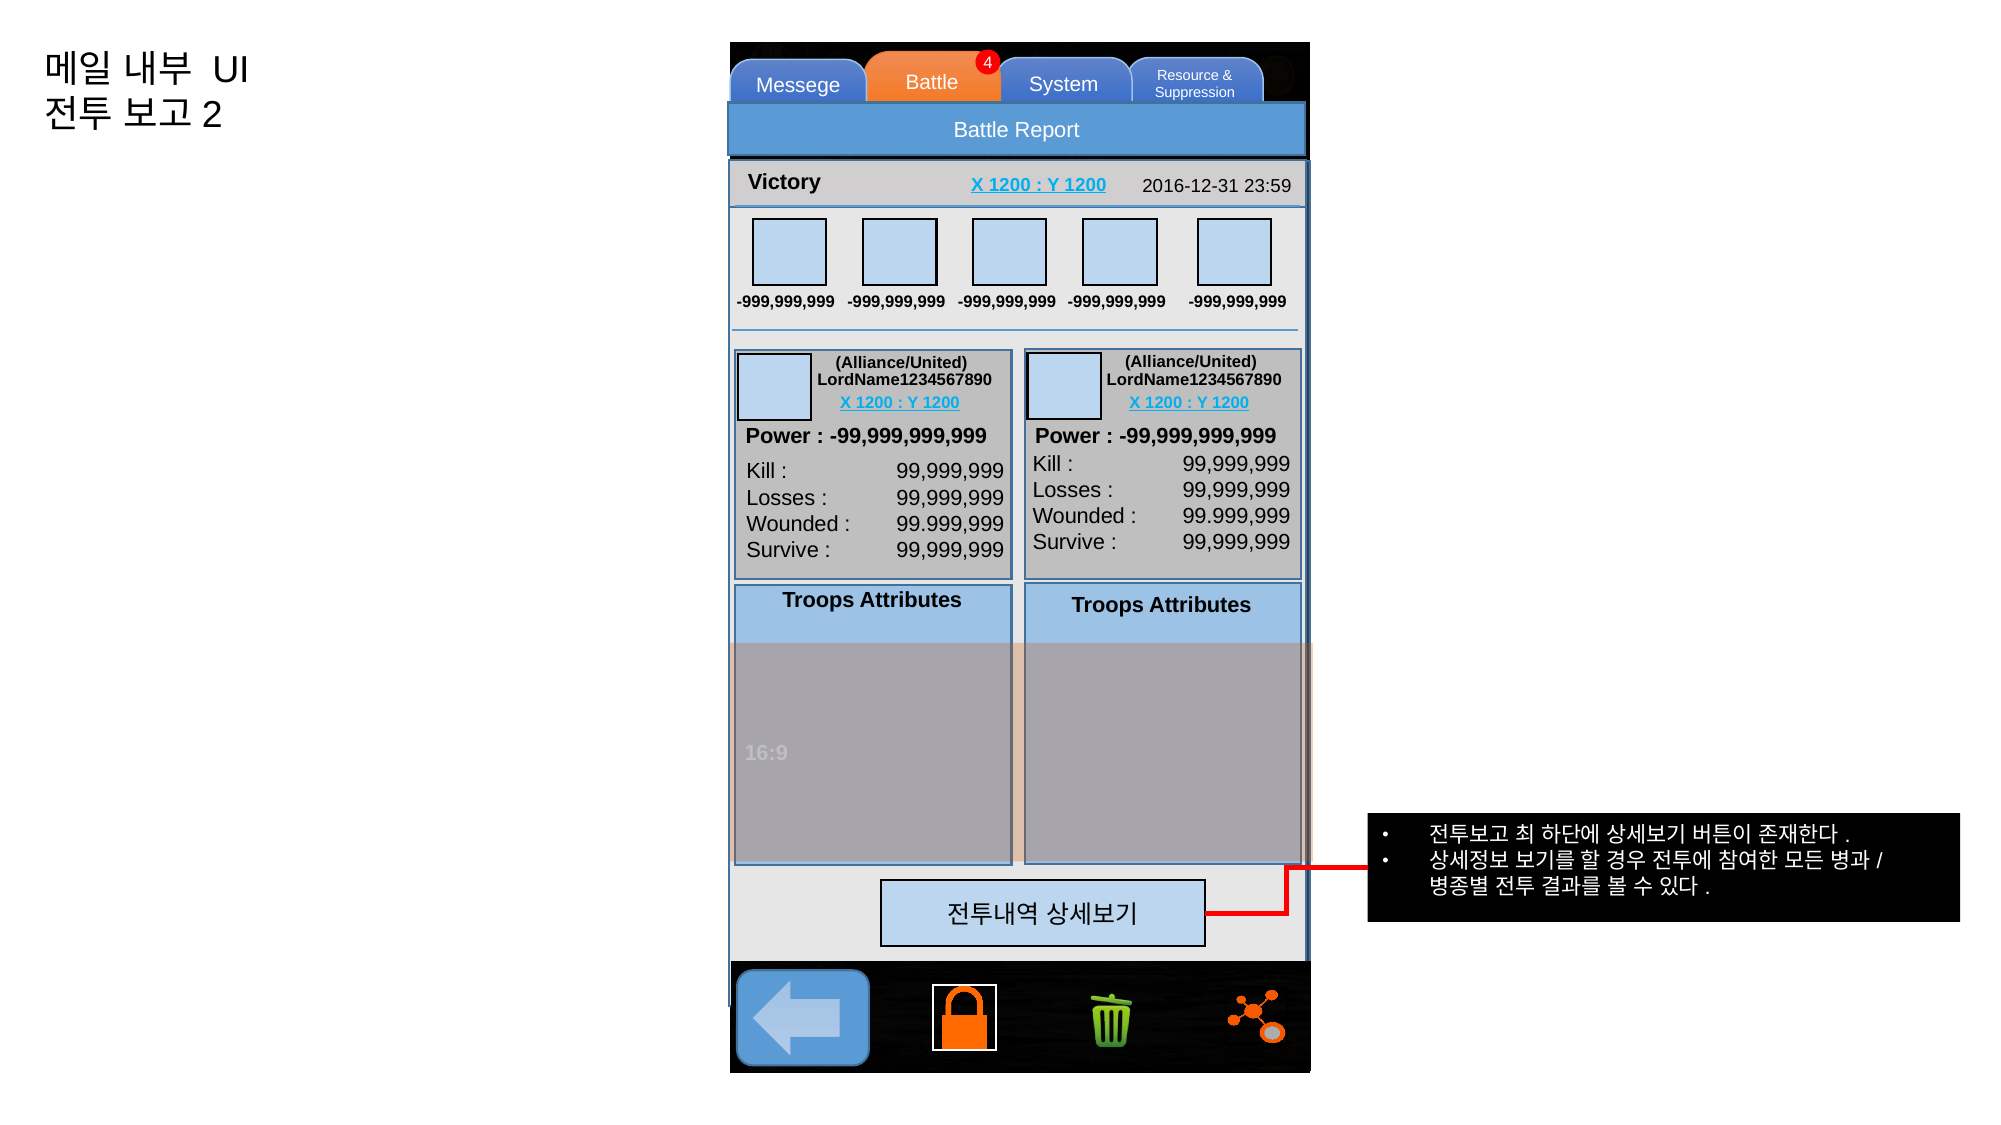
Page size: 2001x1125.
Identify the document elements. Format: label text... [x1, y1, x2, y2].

picture [730, 866, 1311, 1073]
text_box 전투보고 최 하단에 상세보기 버튼이 존재한다. 상세정보 보기를 할 경우 전투에 참여한 모든 병과/병종별 전투 결과를 볼 수 있다. [1367, 813, 1961, 922]
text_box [1204, 867, 1368, 914]
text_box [721, 205, 1415, 866]
picture [730, 42, 1311, 205]
text_box 메일 내부 UI 전투 보고2 [29, 37, 300, 99]
